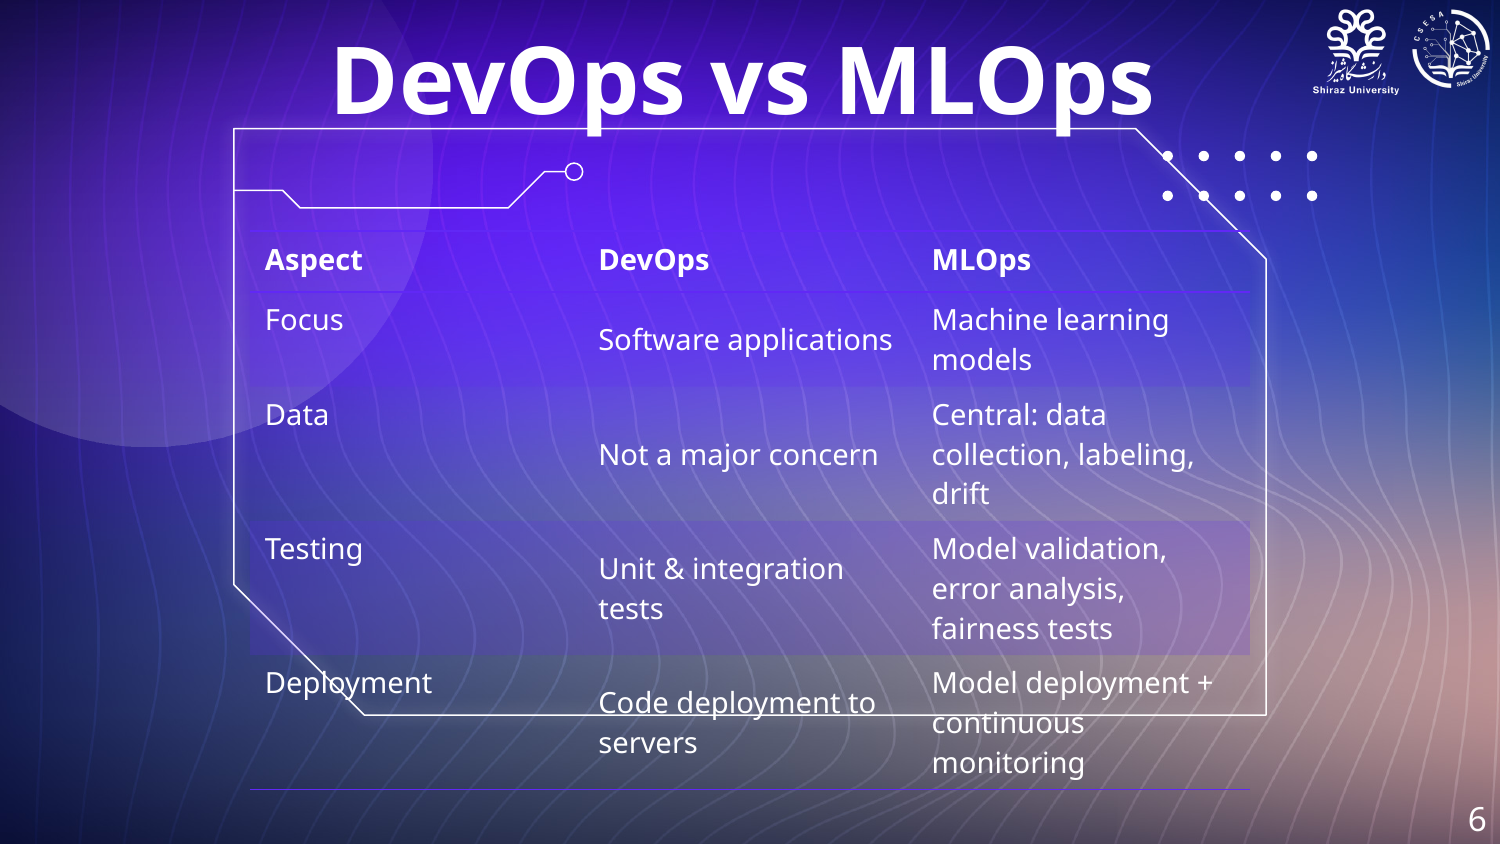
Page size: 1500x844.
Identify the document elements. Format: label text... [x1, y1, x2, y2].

table_cell Focus [250, 293, 583, 387]
table_cell Deployment [250, 655, 583, 789]
text_box 6 [1453, 790, 1500, 844]
text_box 12 [223, 121, 306, 437]
table_cell Testing [250, 521, 583, 655]
table_cell Machine learning models [917, 293, 1250, 387]
title DevOps vs MLOps [306, 28, 1178, 149]
table_cell Unit & integration tests [583, 521, 917, 655]
text_box [233, 128, 1237, 601]
table_cell Data [250, 387, 583, 521]
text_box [1162, 150, 1318, 202]
table_cell Software applications [583, 293, 917, 387]
title 03 [14, 119, 306, 447]
table_header Aspect [250, 232, 583, 291]
table_cell Central: data collection, labeling, drift [917, 387, 1250, 521]
table_header DevOps [583, 232, 917, 291]
picture [0, 0, 1500, 844]
table_cell Model validation, error analysis, fairness tests [917, 521, 1250, 655]
table_cell Code deployment to servers [583, 655, 917, 789]
table_cell Not a major concern [583, 387, 917, 521]
table_header MLOps [917, 232, 1250, 291]
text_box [233, 162, 583, 209]
text_box [1250, 243, 1267, 716]
table_cell Model deployment + continuous monitoring [917, 655, 1250, 789]
